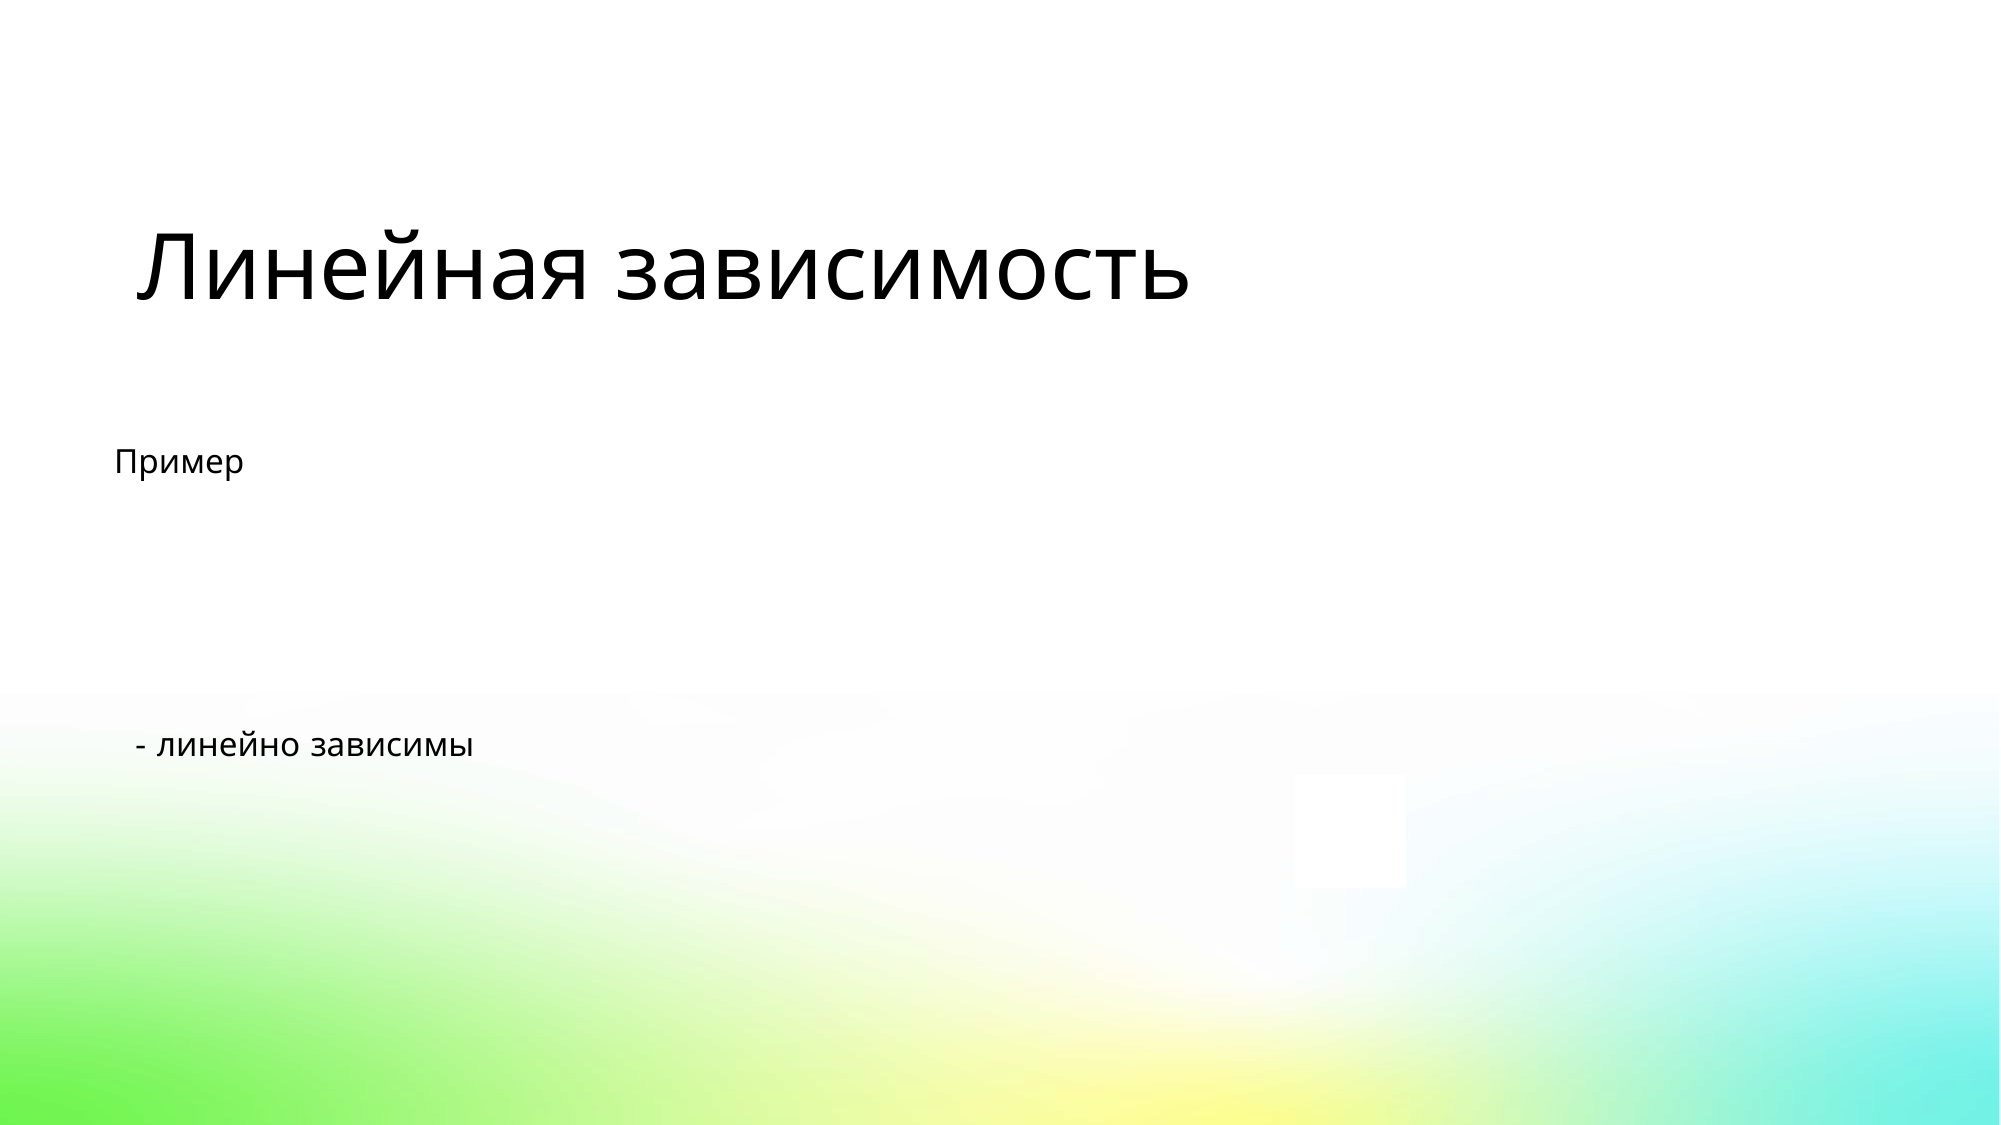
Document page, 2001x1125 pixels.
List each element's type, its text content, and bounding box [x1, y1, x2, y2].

text_box Линейная зависимость [137, 208, 1501, 357]
picture [0, 693, 2000, 1125]
